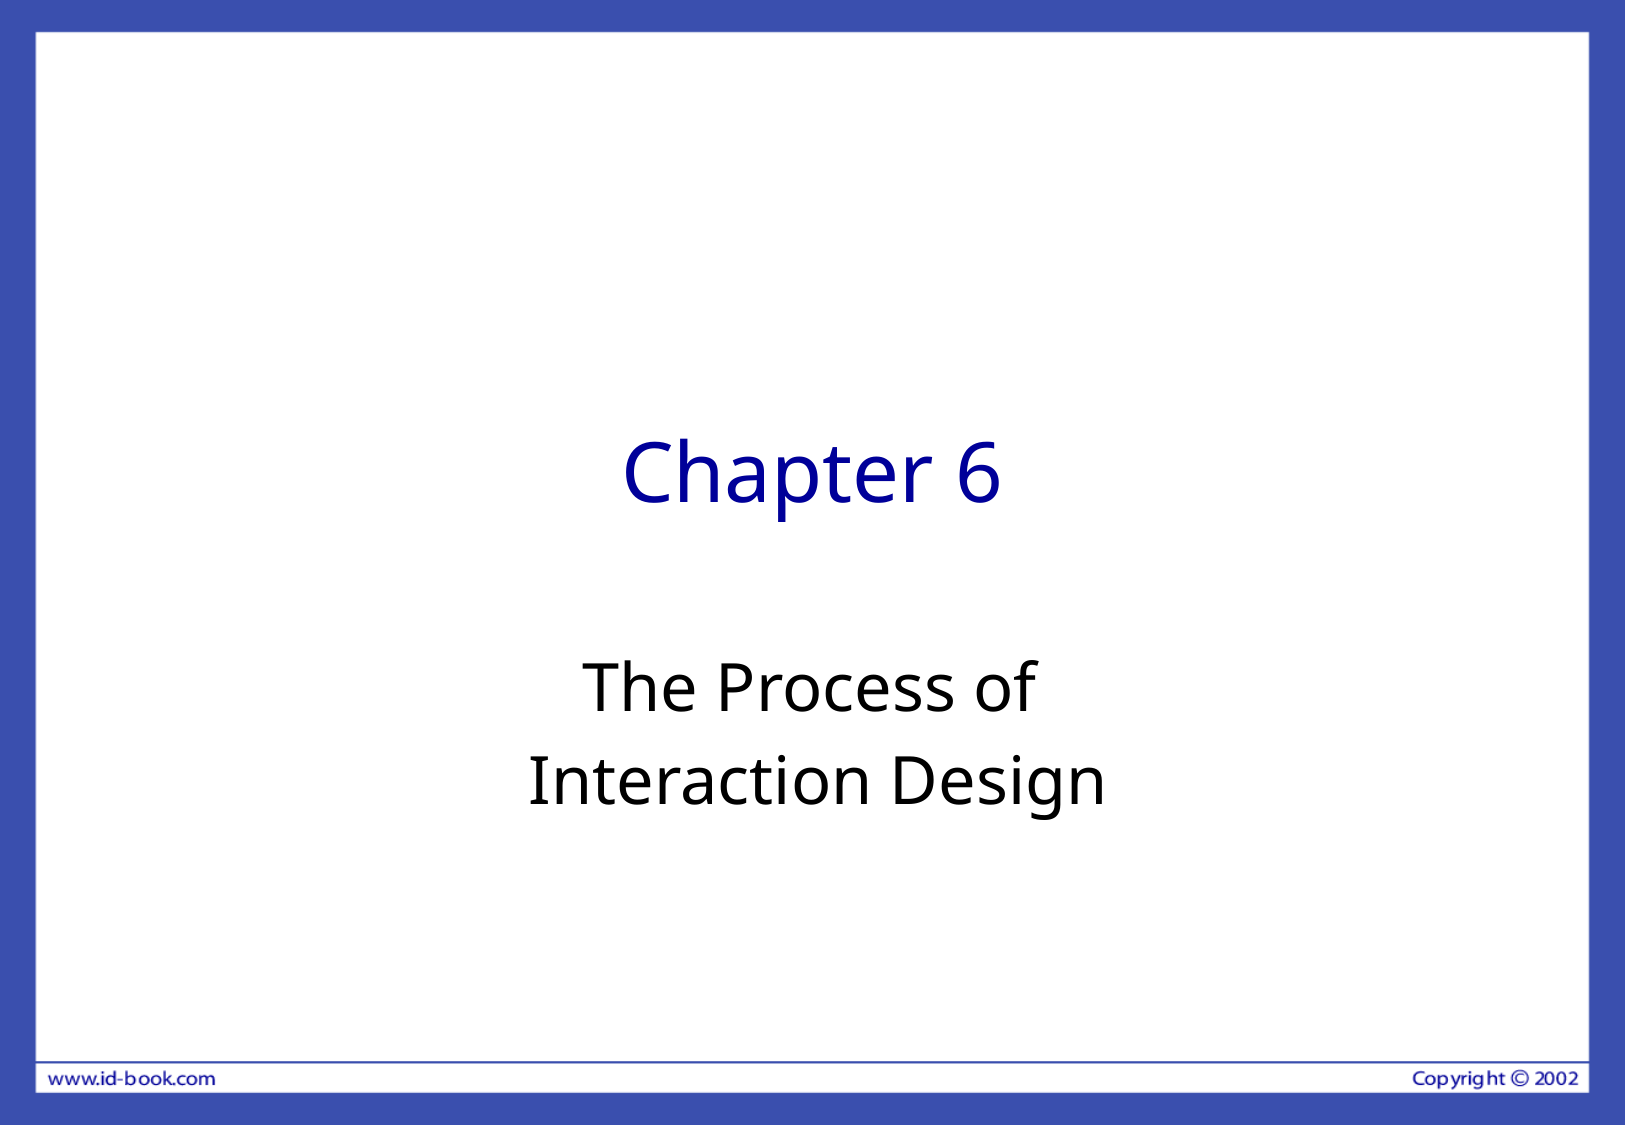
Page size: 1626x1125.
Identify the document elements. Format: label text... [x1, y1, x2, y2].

title Chapter 6 [124, 374, 1501, 563]
picture [0, 0, 1625, 1125]
subtitle The Process of Interaction Design [249, 637, 1388, 926]
